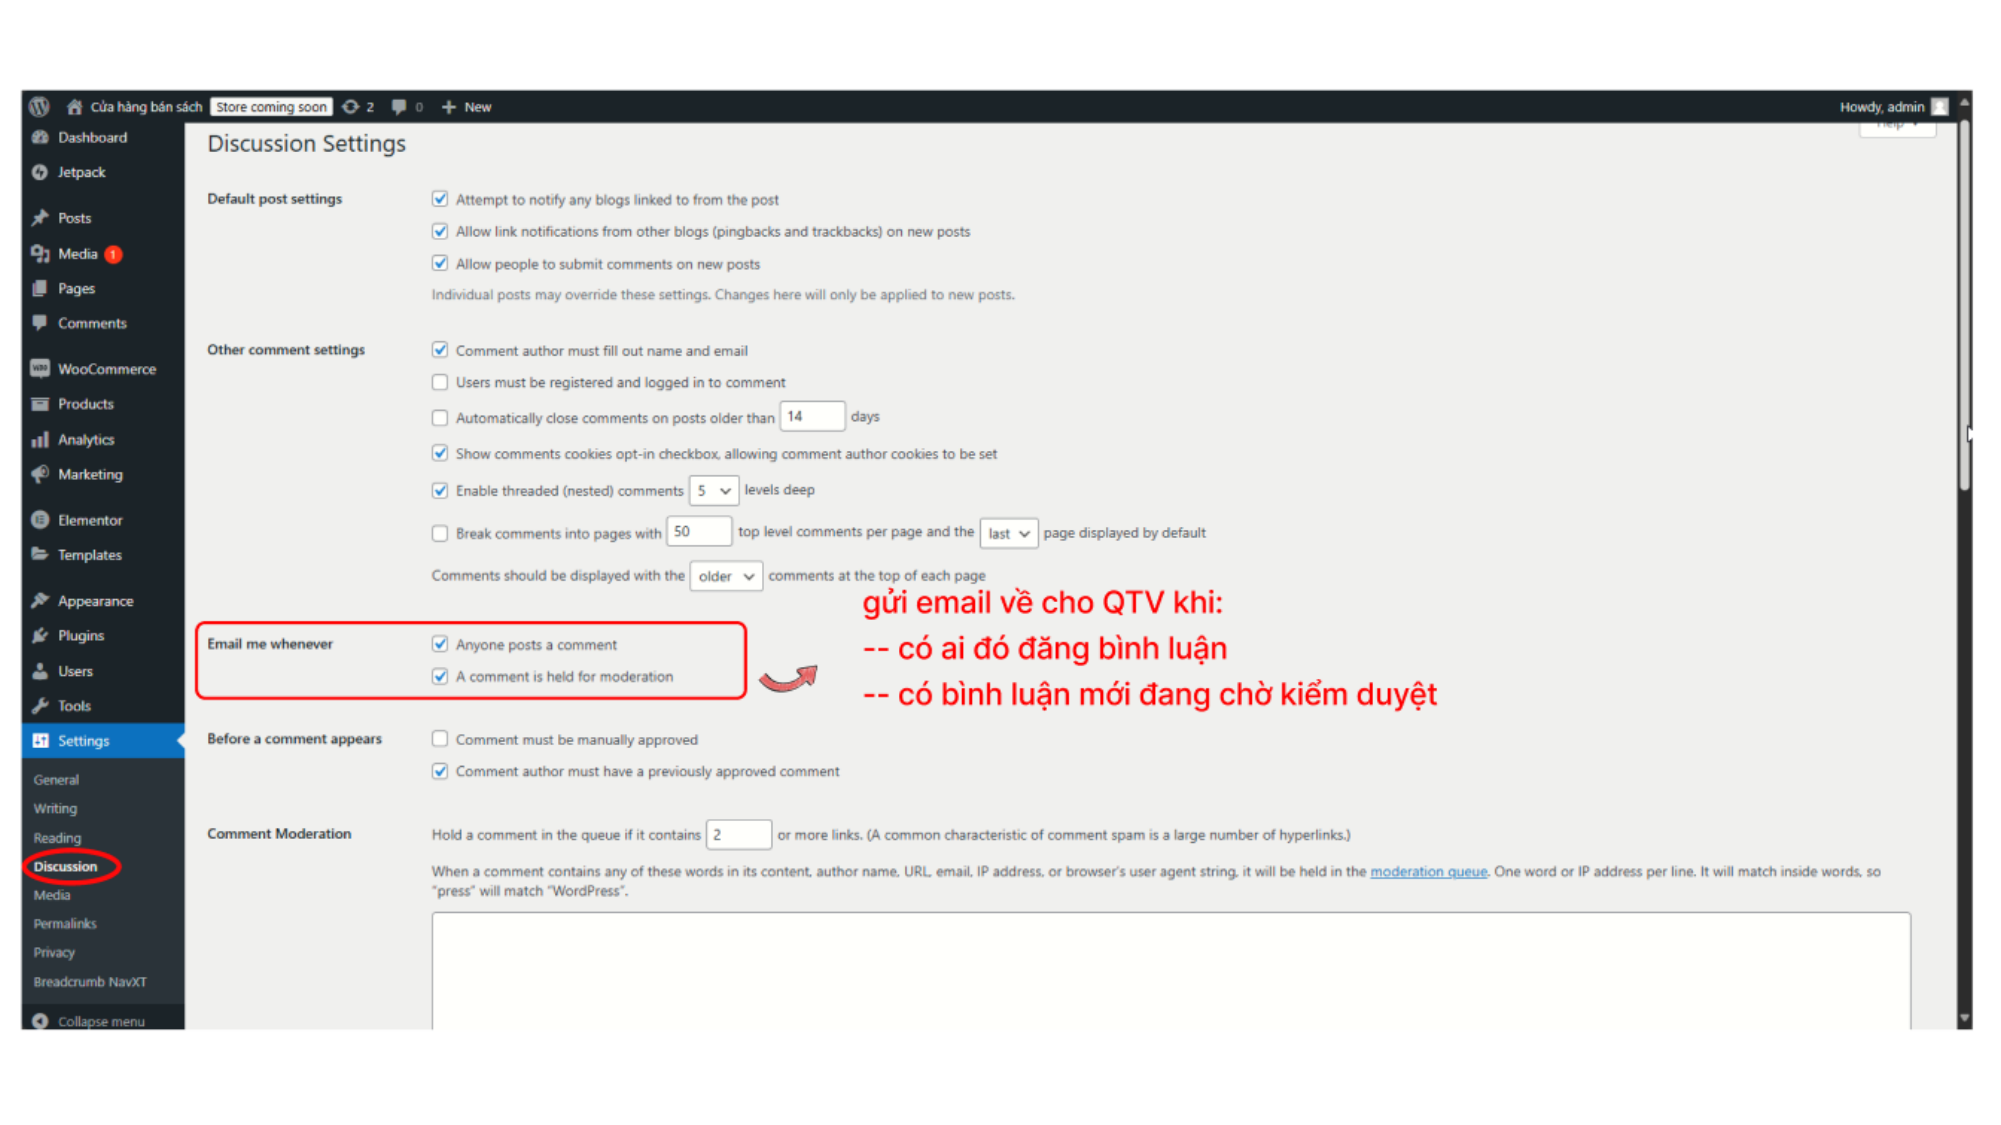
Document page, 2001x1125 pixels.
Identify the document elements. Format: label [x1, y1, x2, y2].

picture [12, 79, 1988, 1046]
